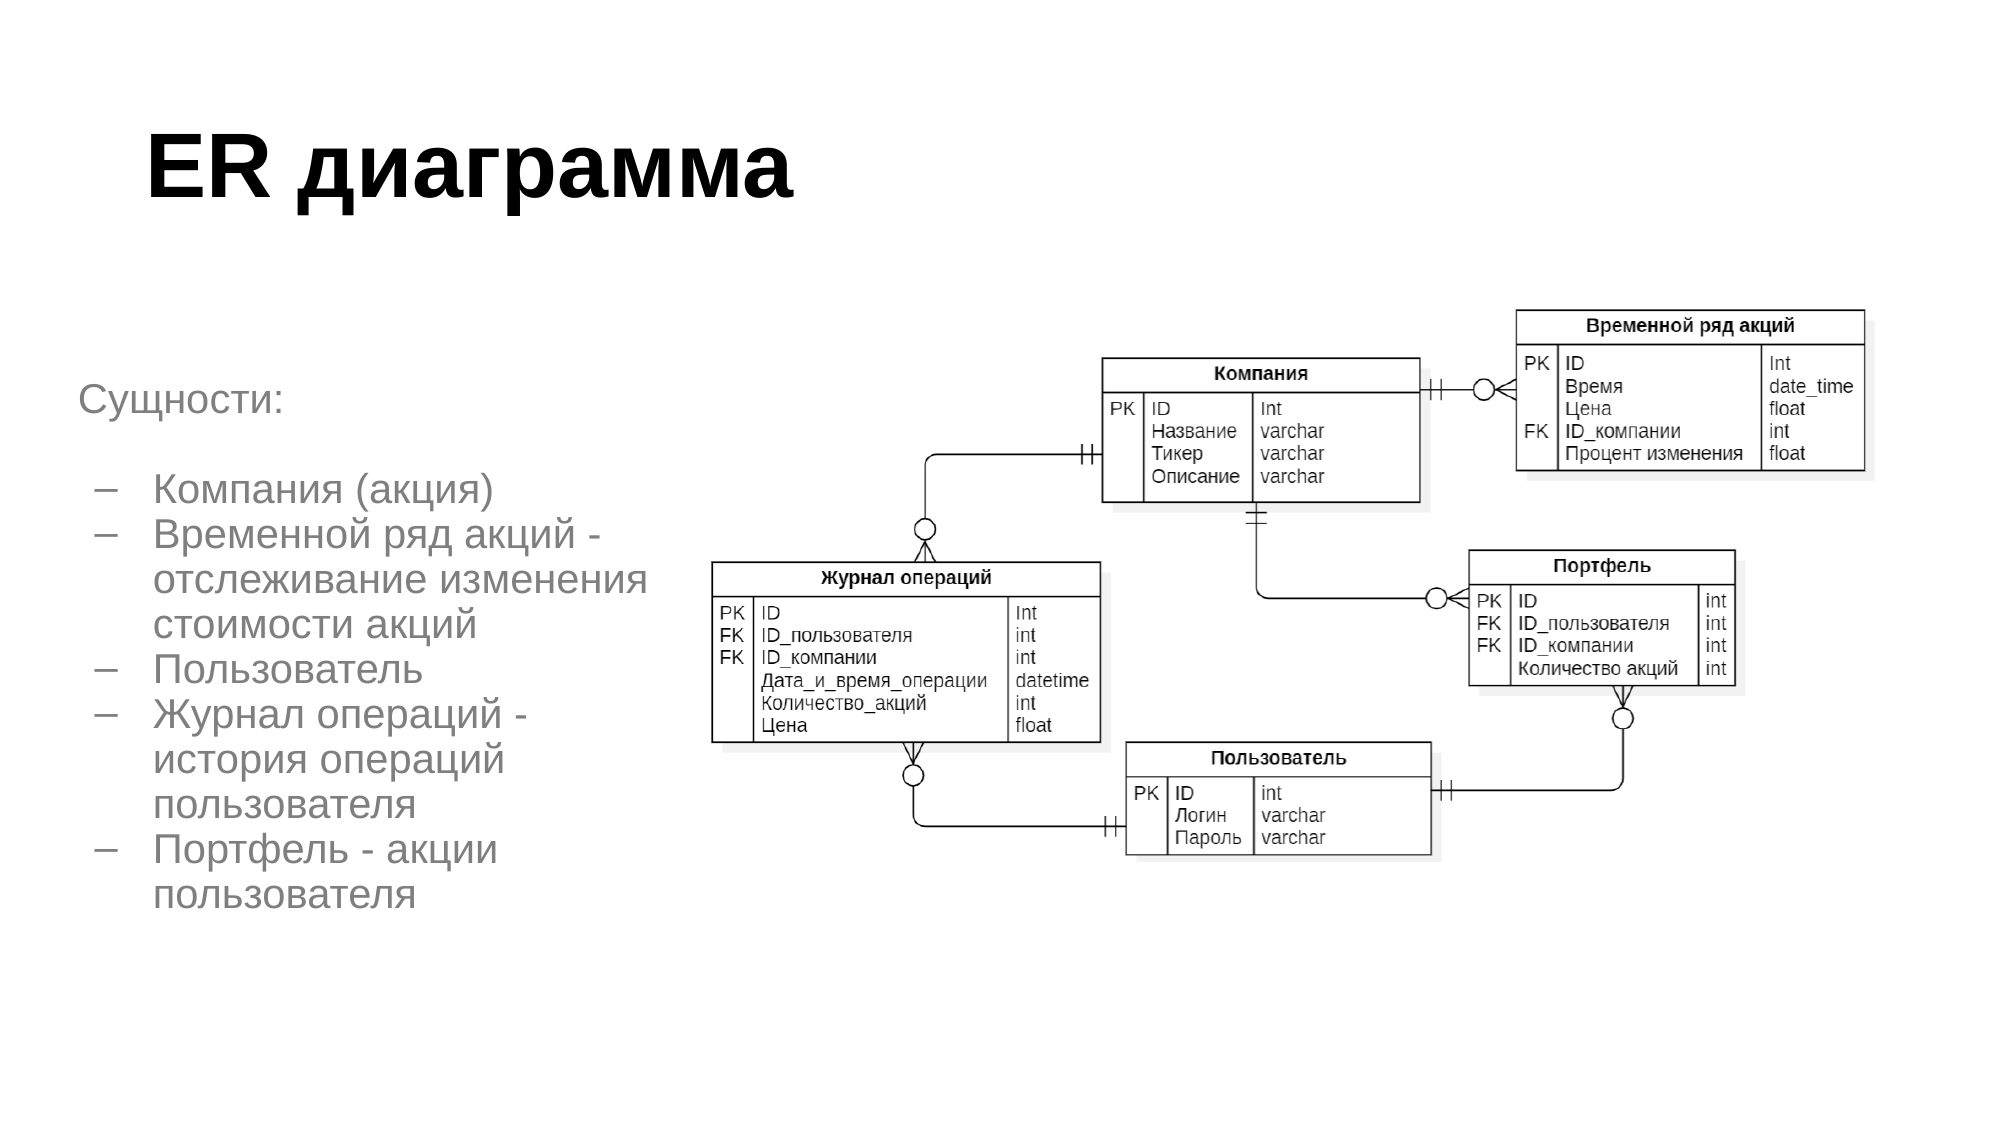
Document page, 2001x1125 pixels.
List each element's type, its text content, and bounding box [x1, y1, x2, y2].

picture [698, 294, 1902, 862]
text_box Сущности: Компания (акция) Временной ряд акций - отслеживание изменения стоимости акций Пользователь Журнал операций - история операций пользователя Портфель - акции пользователя [62, 369, 699, 1034]
text_box ER диаграмма [130, 110, 1055, 262]
